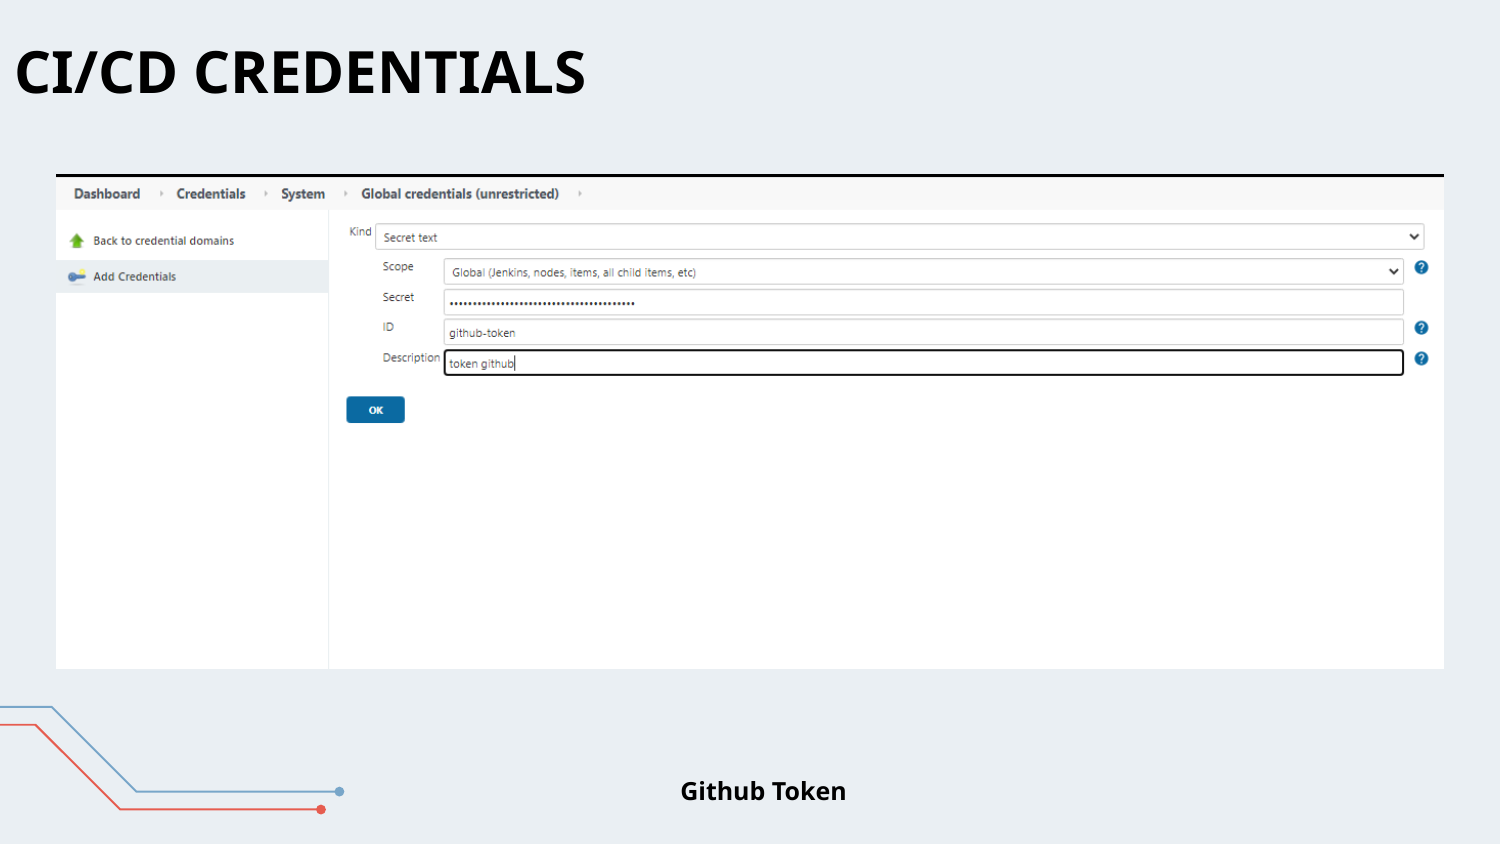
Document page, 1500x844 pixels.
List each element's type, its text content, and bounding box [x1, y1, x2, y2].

text_box CI/CD CREDENTIALS [0, 27, 660, 106]
picture [56, 174, 1444, 669]
text_box Github Token [527, 747, 978, 821]
